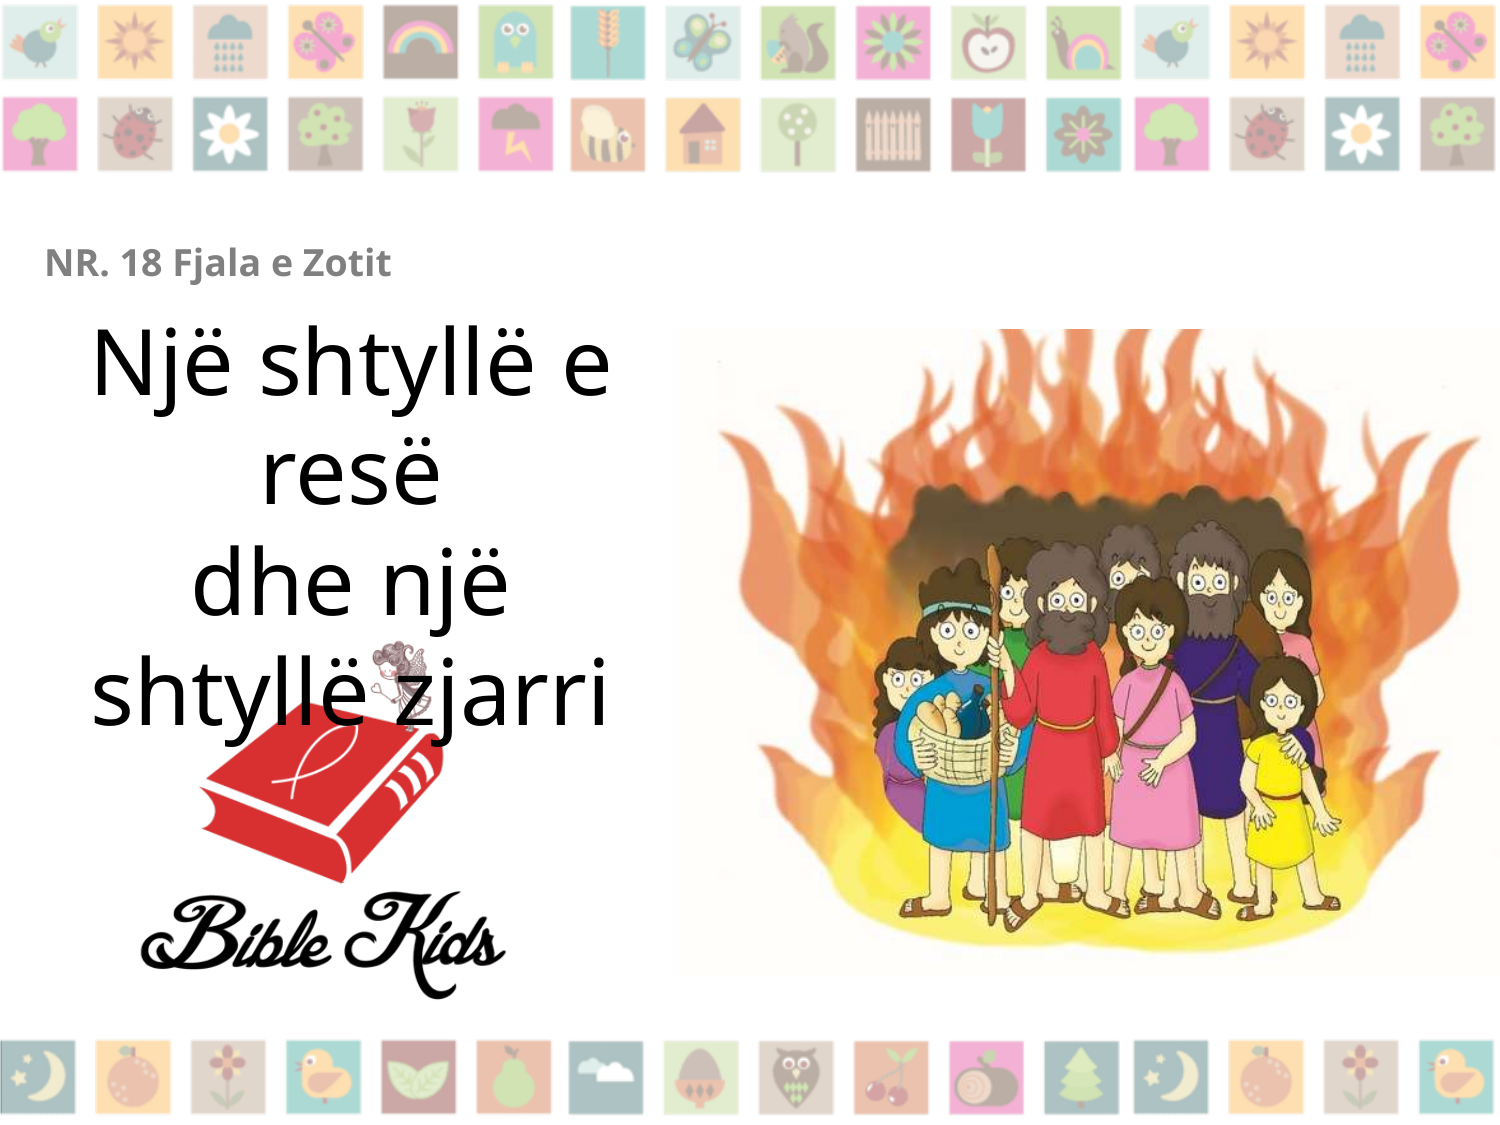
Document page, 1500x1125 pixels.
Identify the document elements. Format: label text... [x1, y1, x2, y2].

picture [114, 603, 544, 1030]
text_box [0, 1028, 1500, 1118]
text_box Një shtyllë e resë dhe një shtyllë zjarri [28, 296, 674, 751]
text_box NR. 18 Fjala e Zotit [29, 231, 526, 292]
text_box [0, 3, 1500, 181]
picture [677, 329, 1500, 977]
